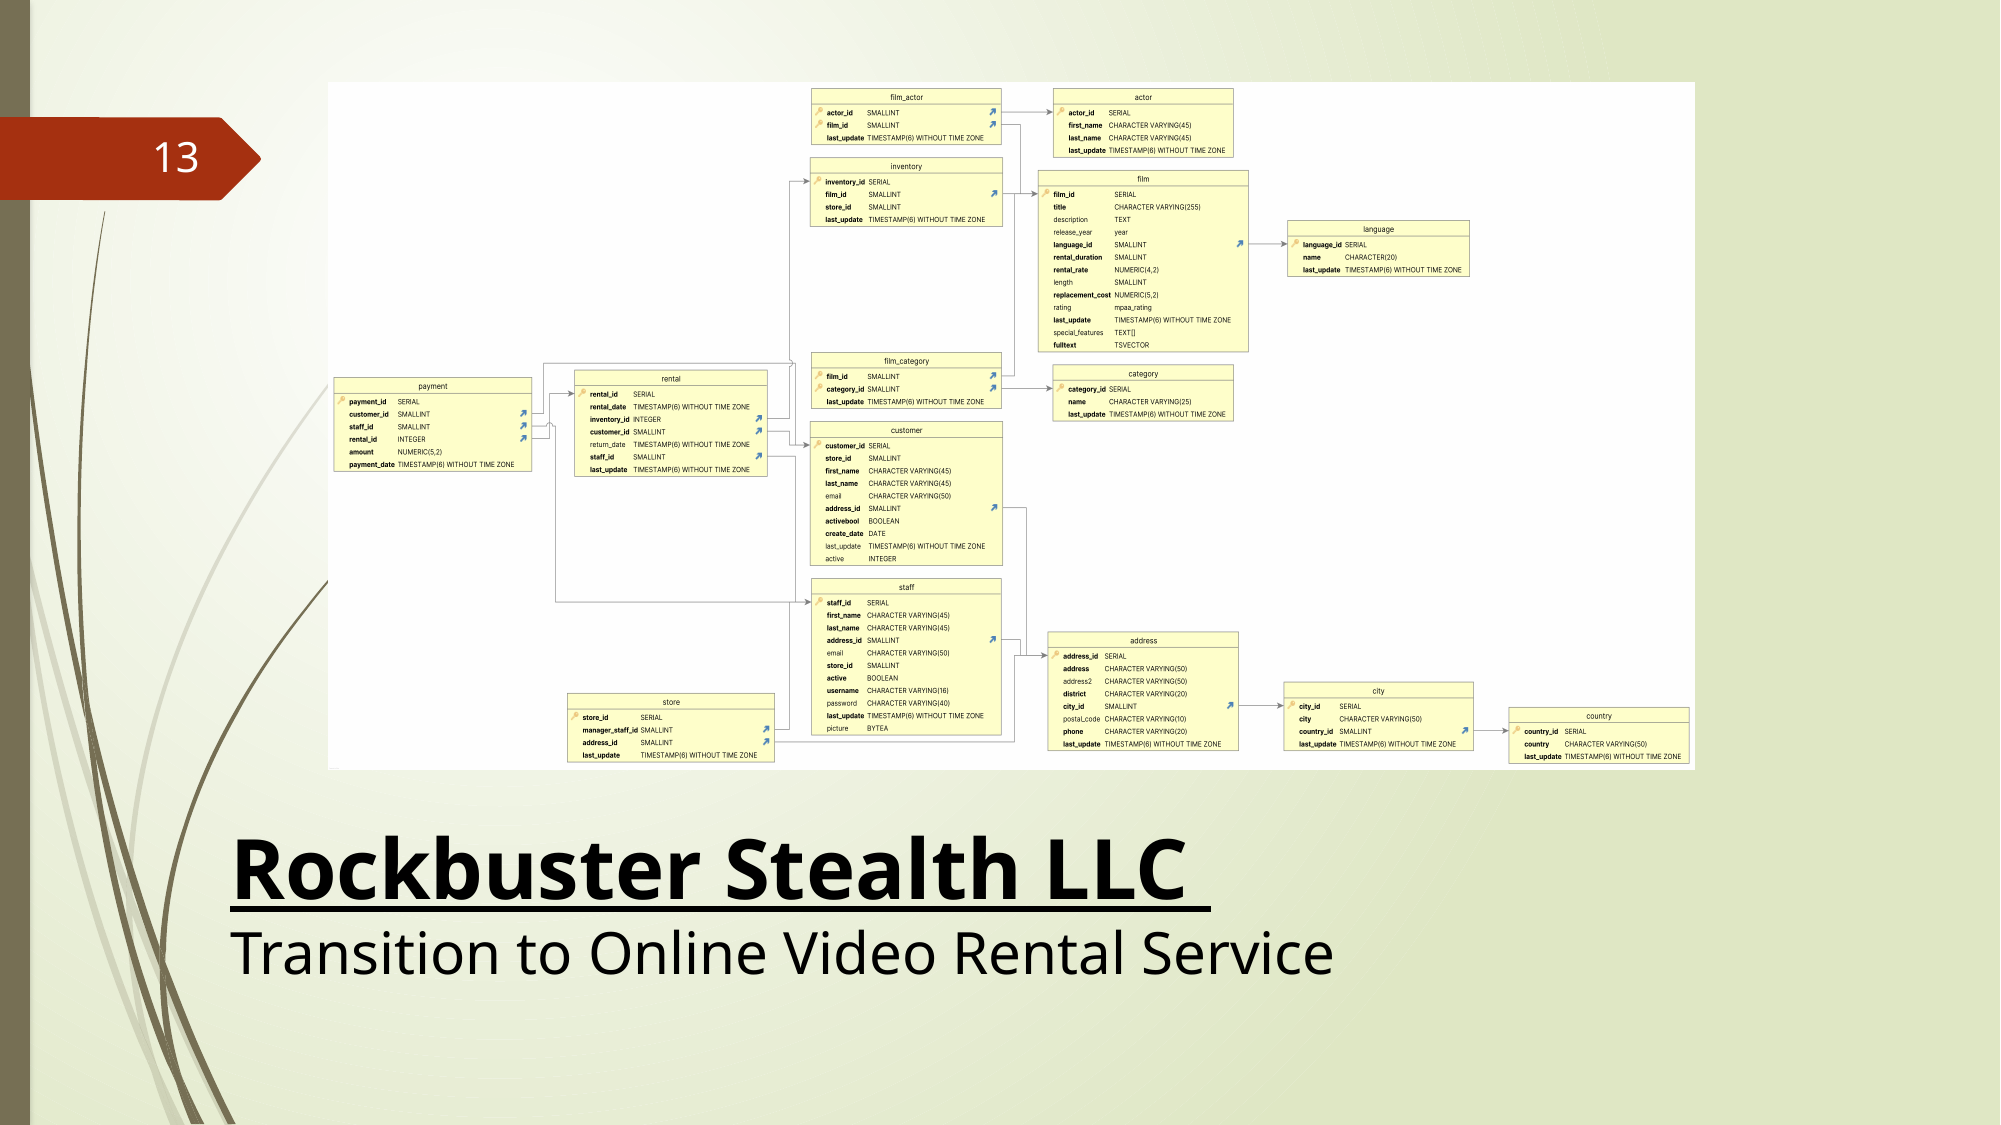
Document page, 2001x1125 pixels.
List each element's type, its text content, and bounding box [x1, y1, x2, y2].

slide_number 13 [87, 129, 216, 190]
picture [327, 82, 1695, 770]
text_box Rockbuster Stealth LLC Transition to Online Video Rental Service [215, 808, 1897, 994]
